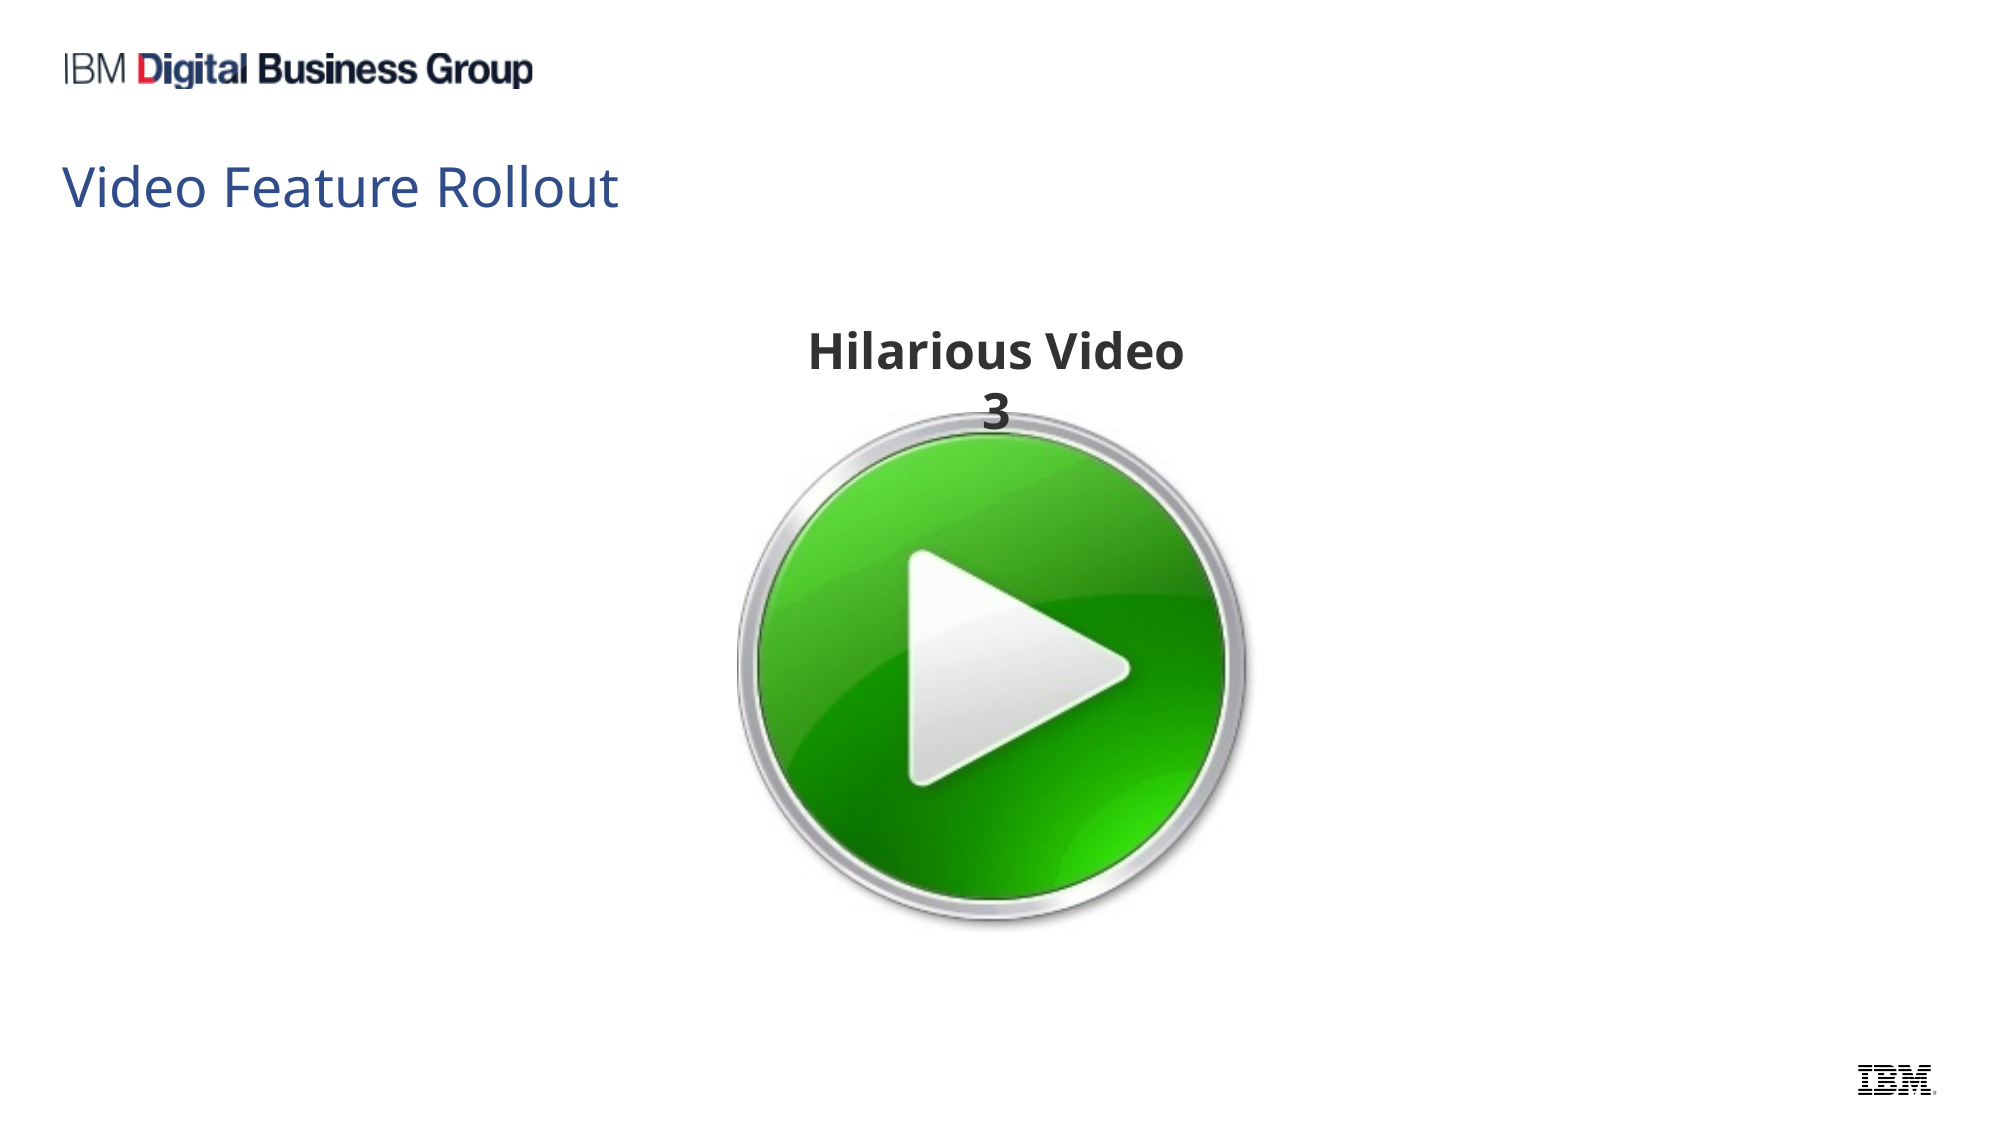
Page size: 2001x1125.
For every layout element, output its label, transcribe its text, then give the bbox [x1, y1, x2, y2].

picture [737, 412, 1257, 932]
text_box Hilarious Video 3 [778, 312, 1216, 410]
title Video Feature Rollout [62, 159, 1952, 221]
